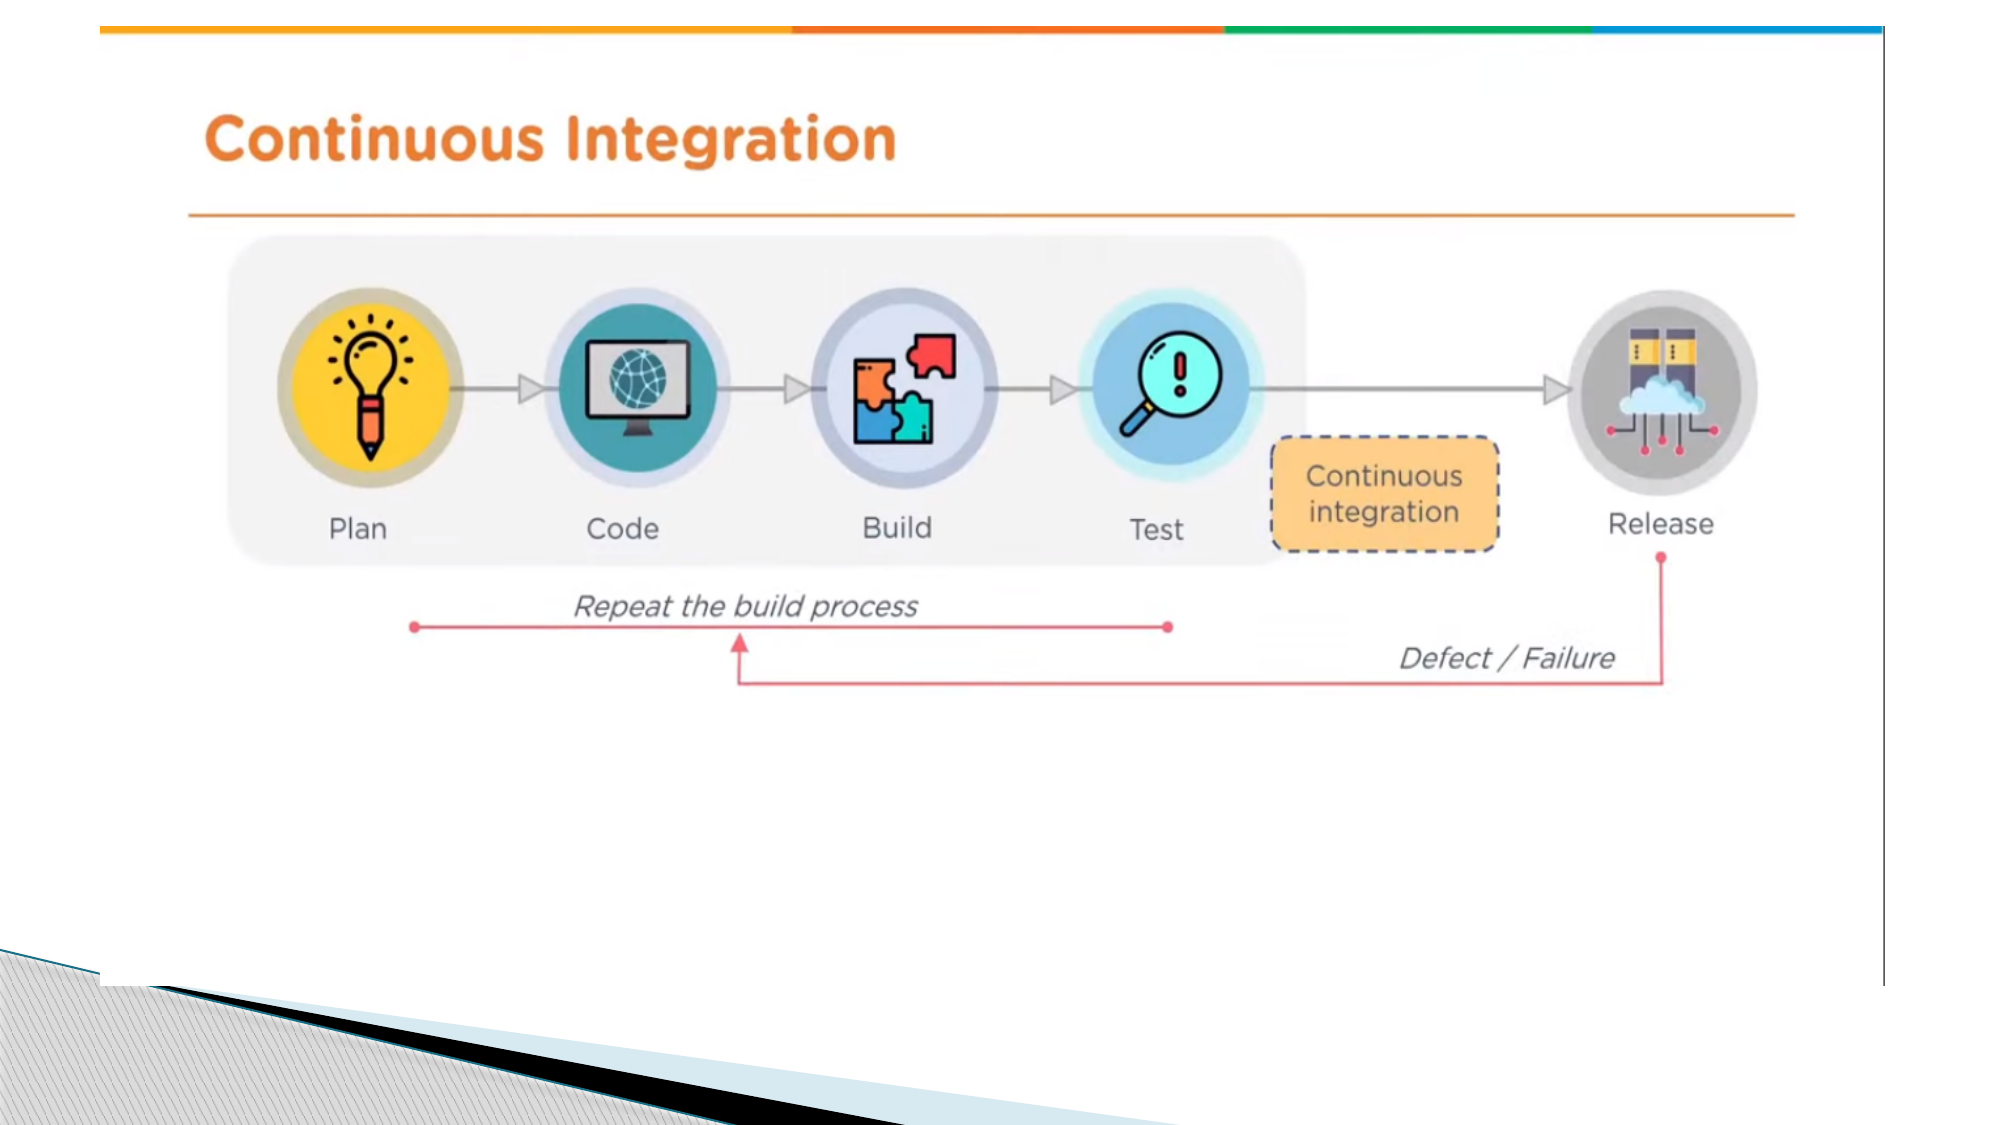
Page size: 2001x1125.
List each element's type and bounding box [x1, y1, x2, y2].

picture [99, 26, 1885, 986]
